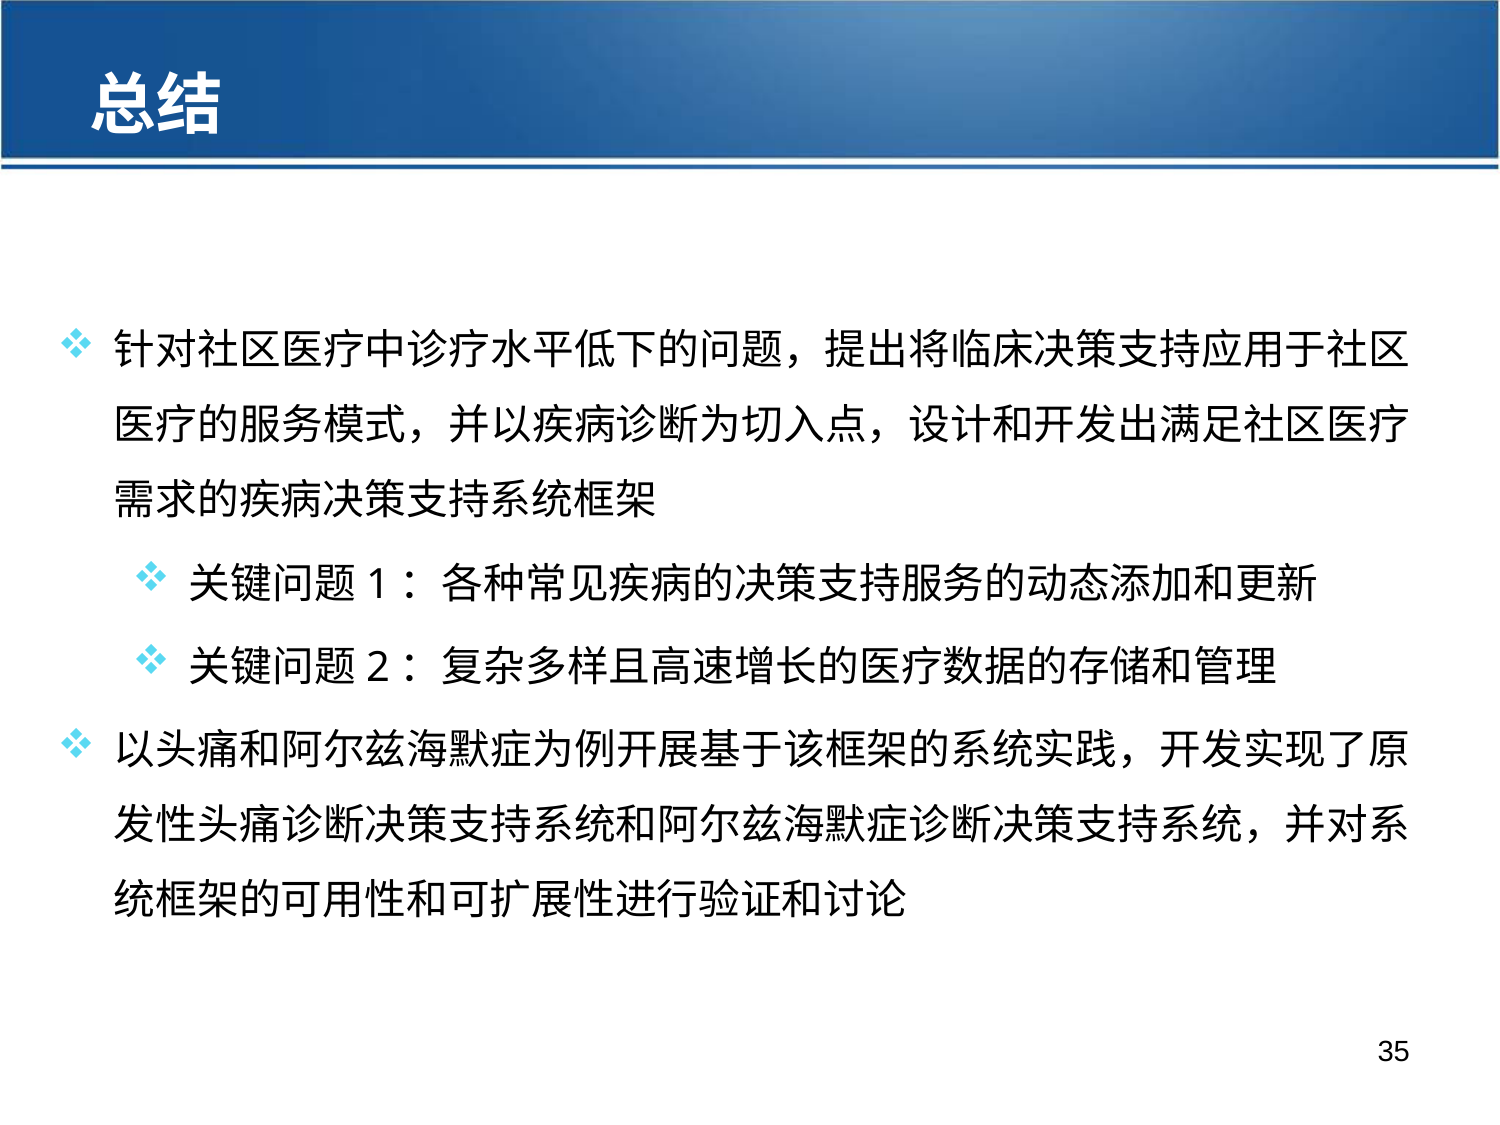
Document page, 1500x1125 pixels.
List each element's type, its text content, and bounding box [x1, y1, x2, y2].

text_box 总结 [74, 54, 1425, 151]
picture [0, 0, 1500, 1125]
text_box 针对社区医疗中诊疗水平低下的问题，提出将临床决策支持应用于社区医疗的服务模式，并以疾病诊断为切入点，设计和开发出满足社区医疗需求的疾病决策支持系统框架 关键问题1：各种常见疾病的决策支持服务的动态添加和更新 关键问题2：复杂多样且高速增长的医疗数据的存储和管理 以头痛和阿尔兹海默症为例开展基于该框架的系统实践，开发实现了原发性头痛诊断决策支持系统和阿尔兹海默症诊断决策支持系统，并对系统框架的可用性和可扩展性进行验证和讨论 [42, 290, 1425, 931]
slide_number 35 [1074, 1024, 1426, 1103]
